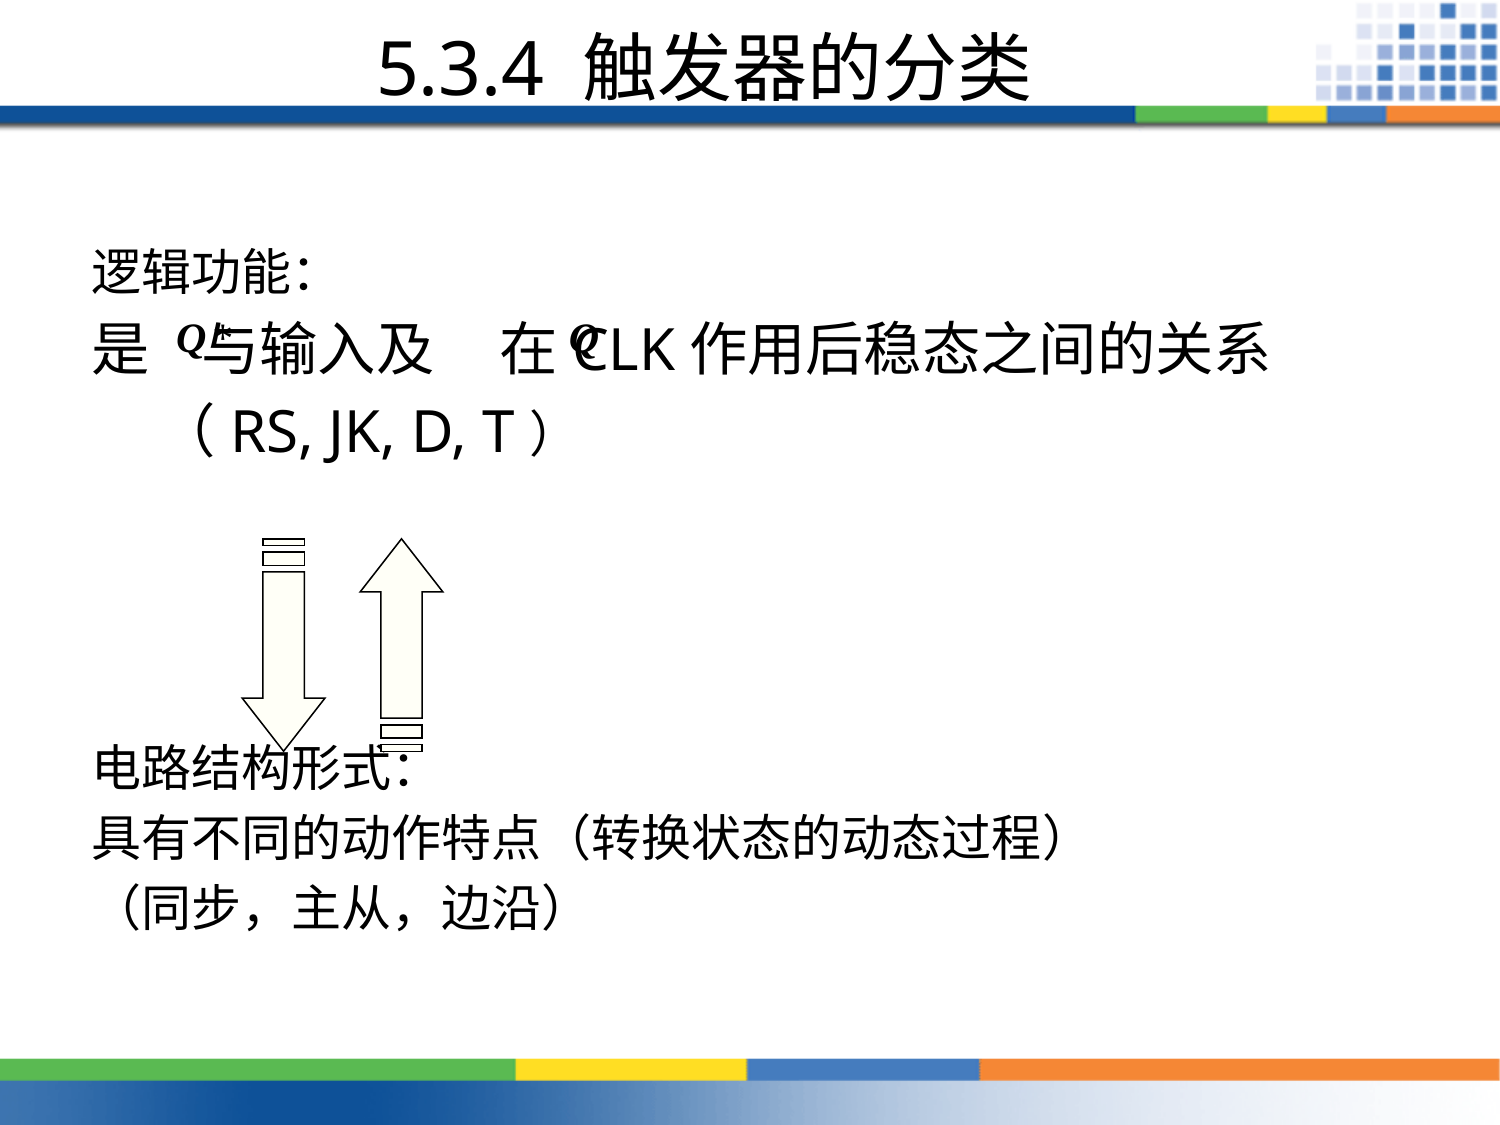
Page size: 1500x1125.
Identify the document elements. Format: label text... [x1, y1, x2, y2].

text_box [170, 314, 238, 371]
text_box [262, 551, 305, 566]
text_box [360, 538, 443, 719]
text_box [262, 538, 305, 546]
text_box [242, 571, 325, 752]
text_box [380, 744, 423, 752]
text_box 5.3.4 触发器的分类 [29, 0, 1380, 138]
list 逻辑功能： 是 与输入及 在CLK作用后稳态之间的关系 （RS, JK, D, T） 电路结构形式： 具有不同的动作特点（转换状态的动态过程） （同步，主从，边沿） [76, 232, 1466, 758]
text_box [563, 314, 610, 371]
text_box [380, 724, 423, 739]
picture [0, 0, 1500, 1125]
